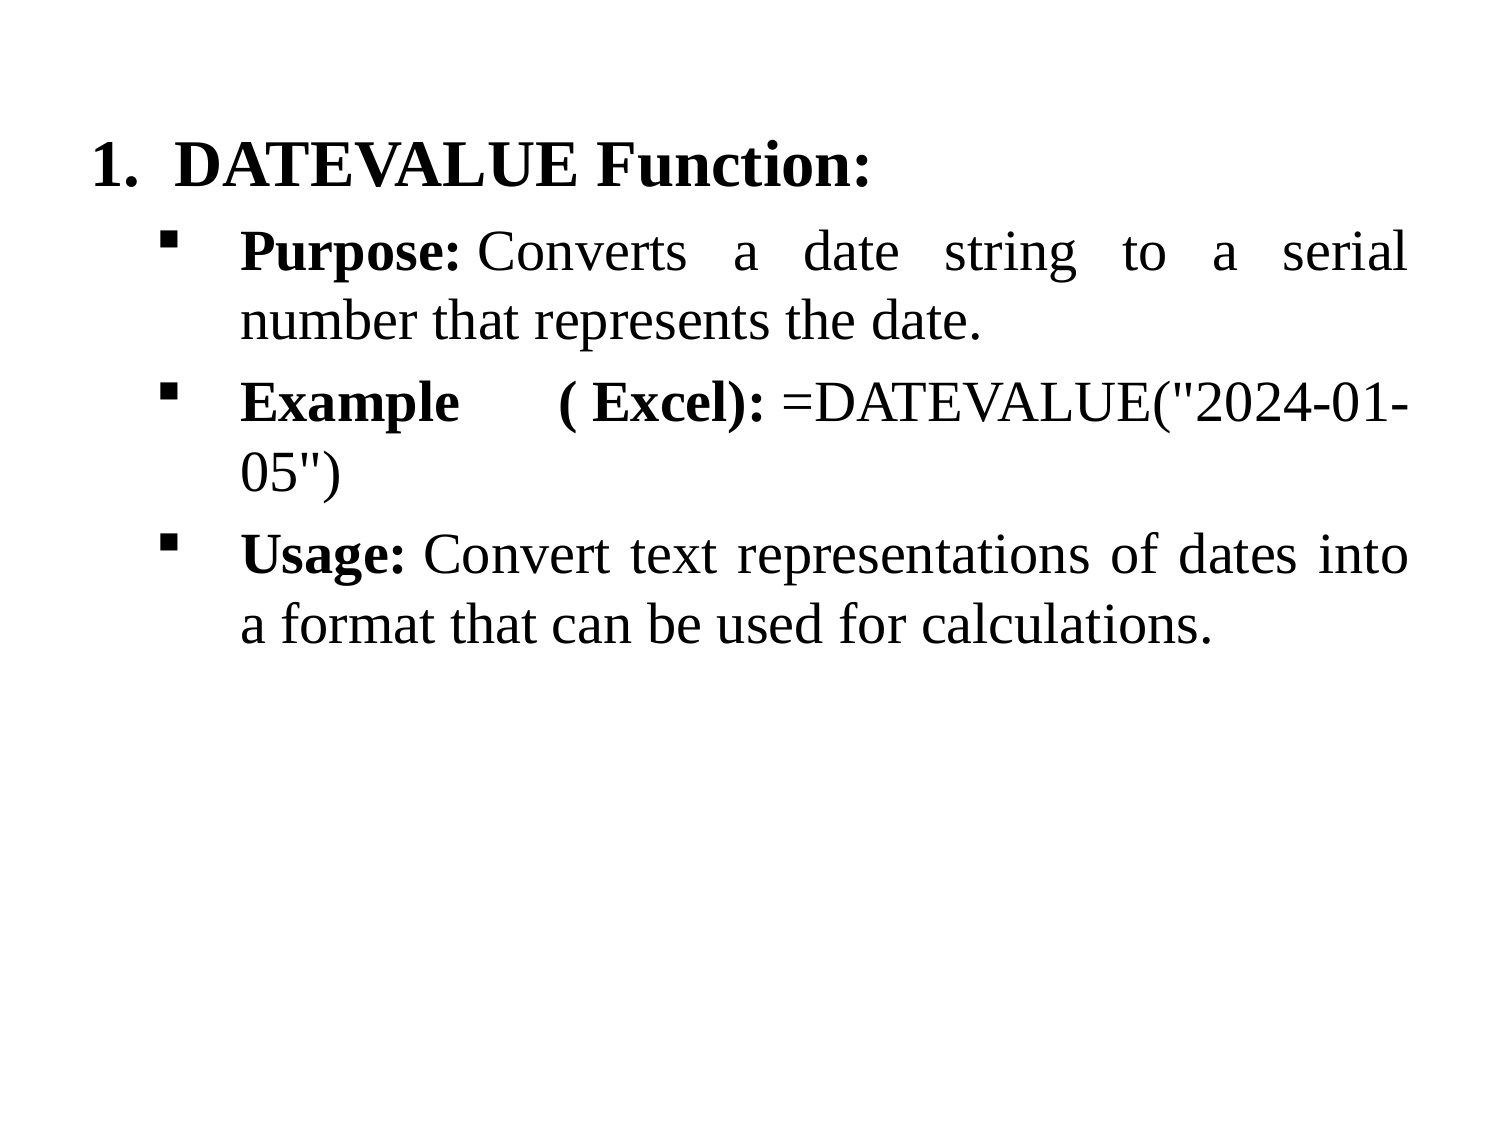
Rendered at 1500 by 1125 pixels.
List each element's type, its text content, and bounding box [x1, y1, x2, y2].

list DATEVALUE Function: Purpose: Converts a date string to a serial number that represents the date. Example ( Excel): =DATEVALUE("2024-01-05") Usage: Convert text representations of dates into a format that can be used for calculations. [75, 112, 1425, 993]
